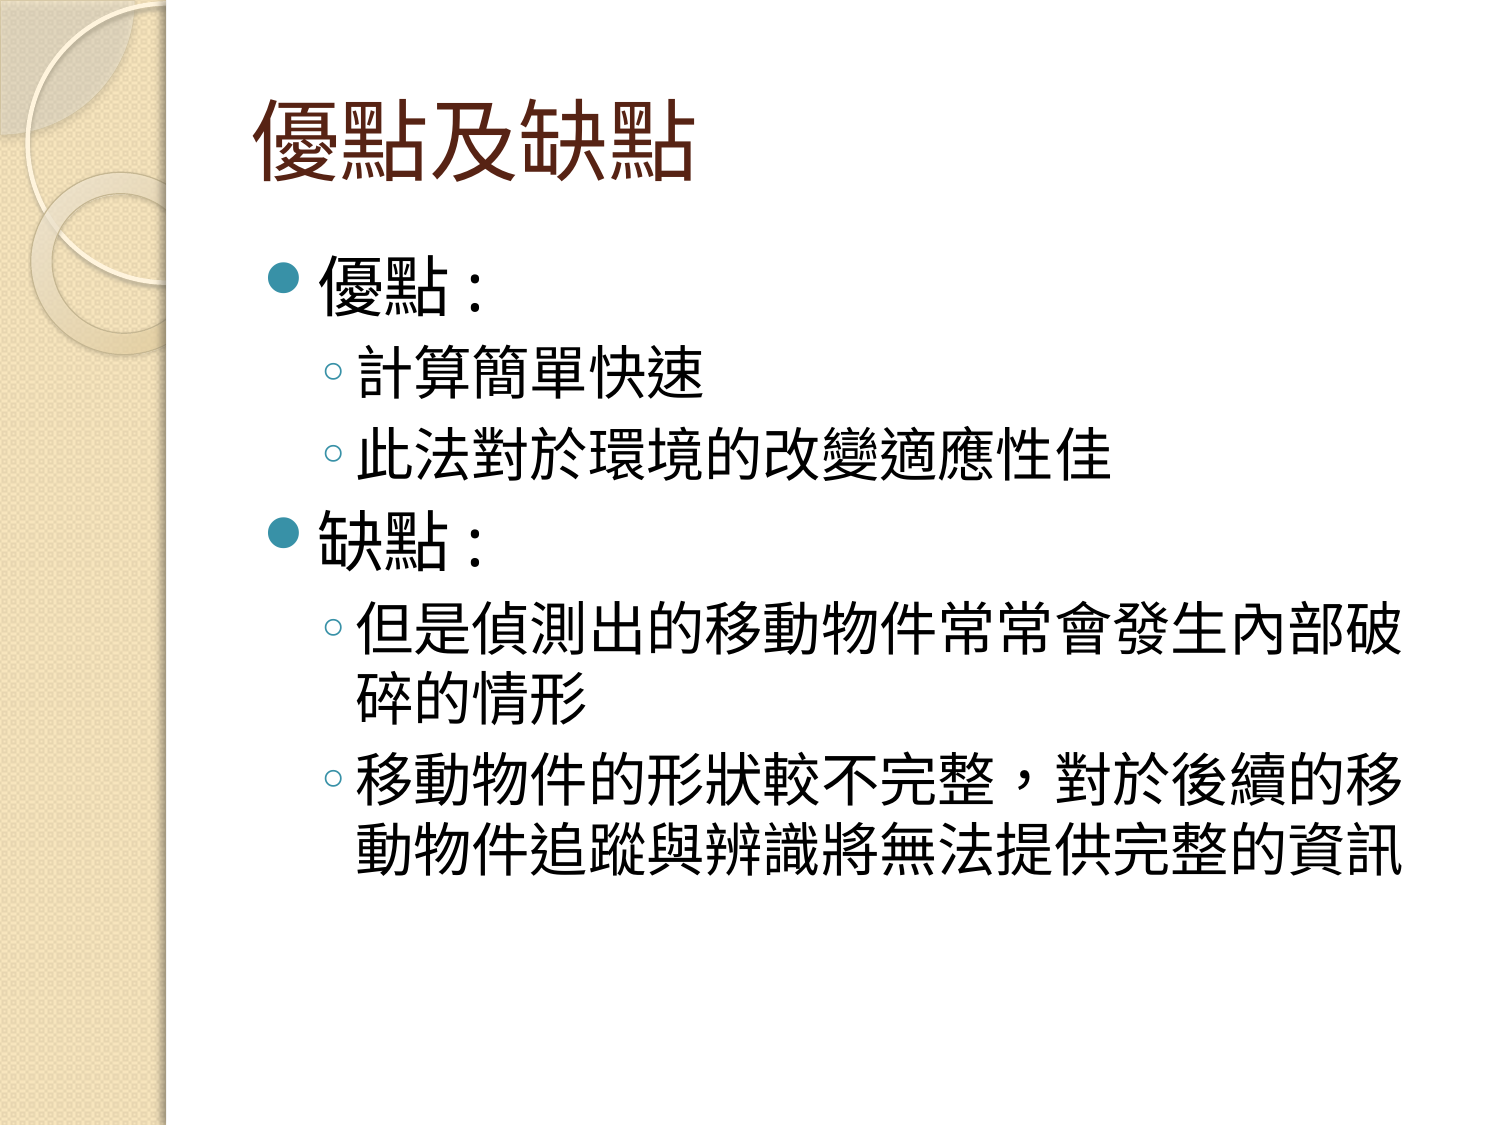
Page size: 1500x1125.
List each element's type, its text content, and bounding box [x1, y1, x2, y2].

title 優點及缺點 [235, 45, 1466, 233]
list 優點: 計算簡單快速 此法對於環境的改變適應性佳 缺點: 但是偵測出的移動物件常常會發生內部破碎的情形 移動物件的形狀較不完整，對於後續的移動物件追蹤與辨識將無法提供完整的資訊 [235, 237, 1466, 1025]
